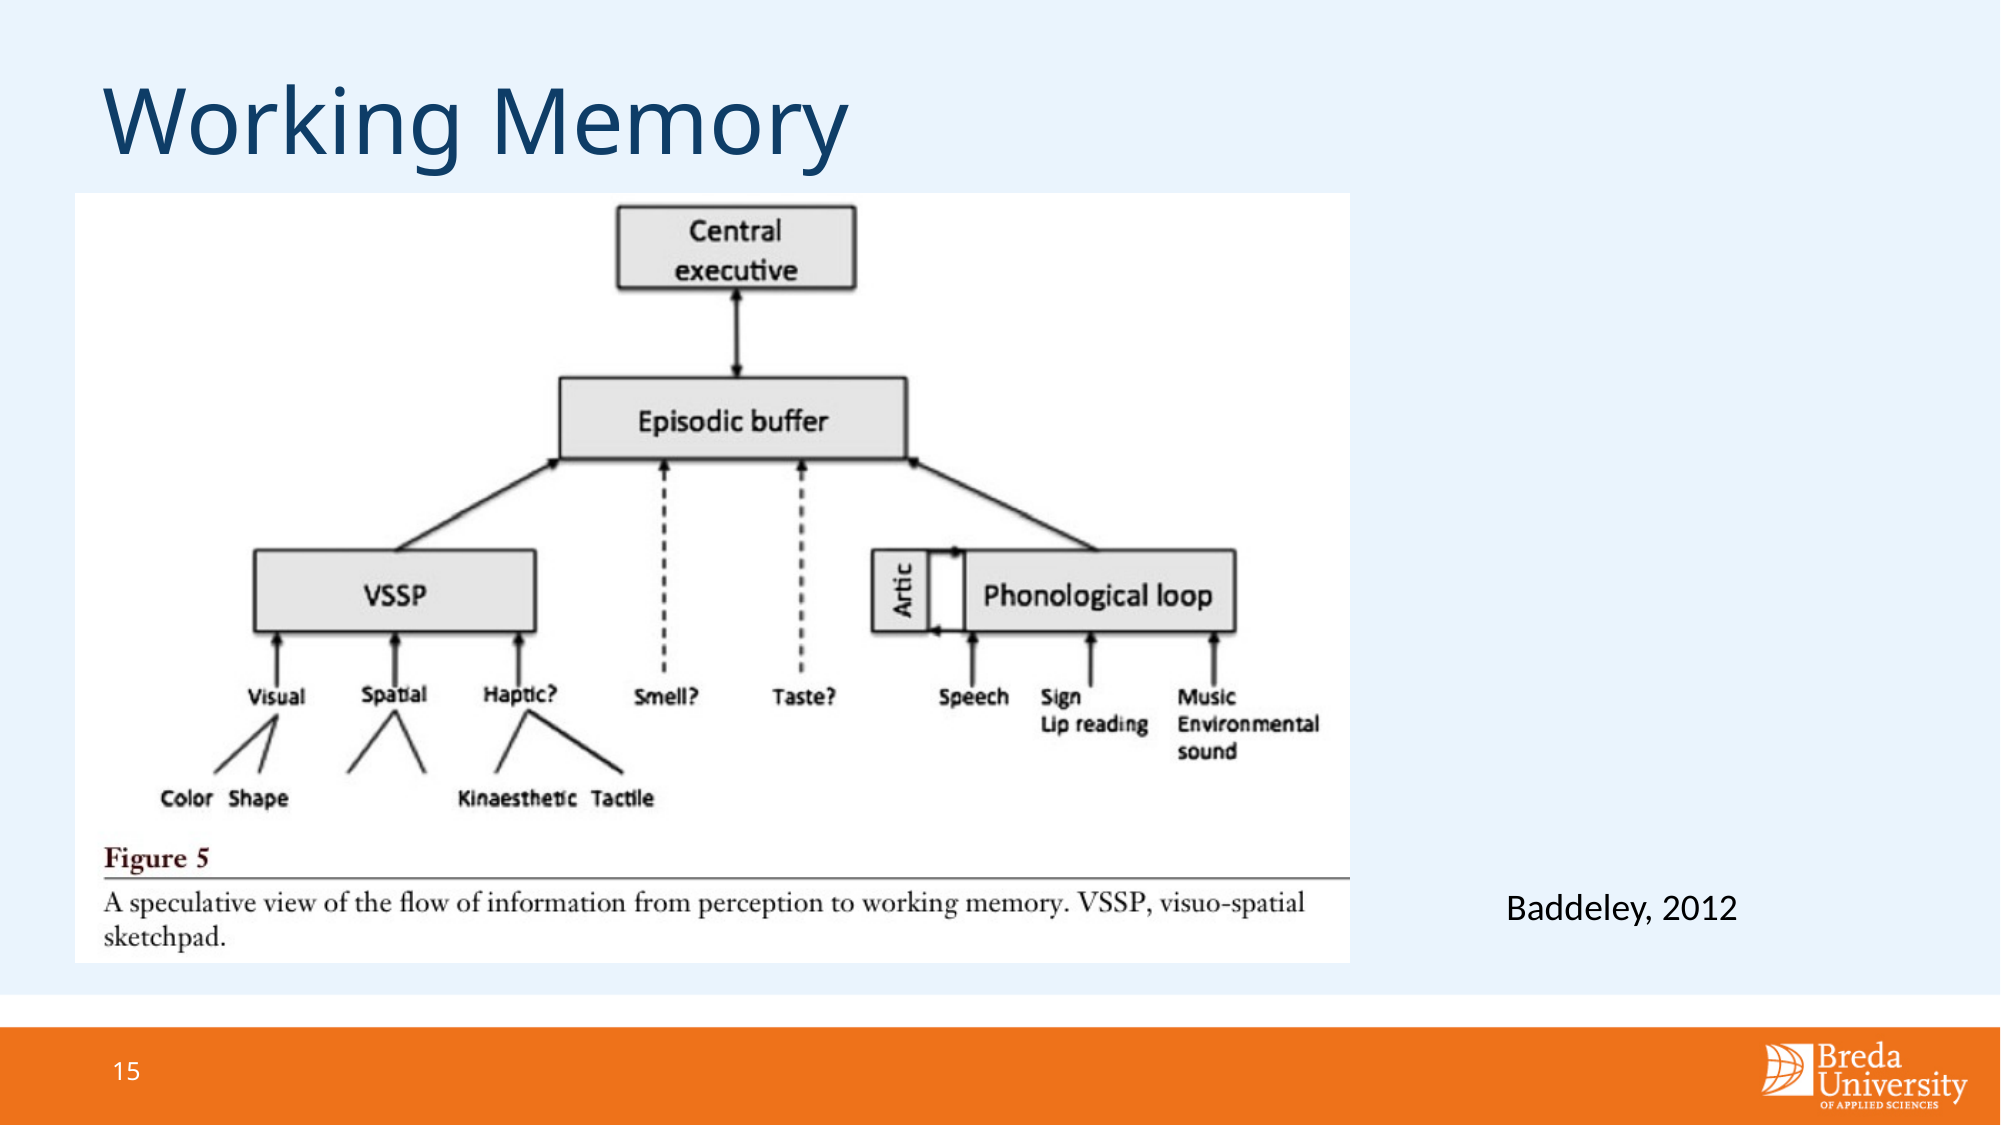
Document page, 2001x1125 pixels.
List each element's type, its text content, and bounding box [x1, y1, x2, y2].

slide_number 15 [97, 1042, 198, 1103]
picture [0, 0, 2001, 1125]
title Working Memory [88, 67, 1917, 210]
text_box Baddeley, 2012 [1491, 875, 1813, 936]
